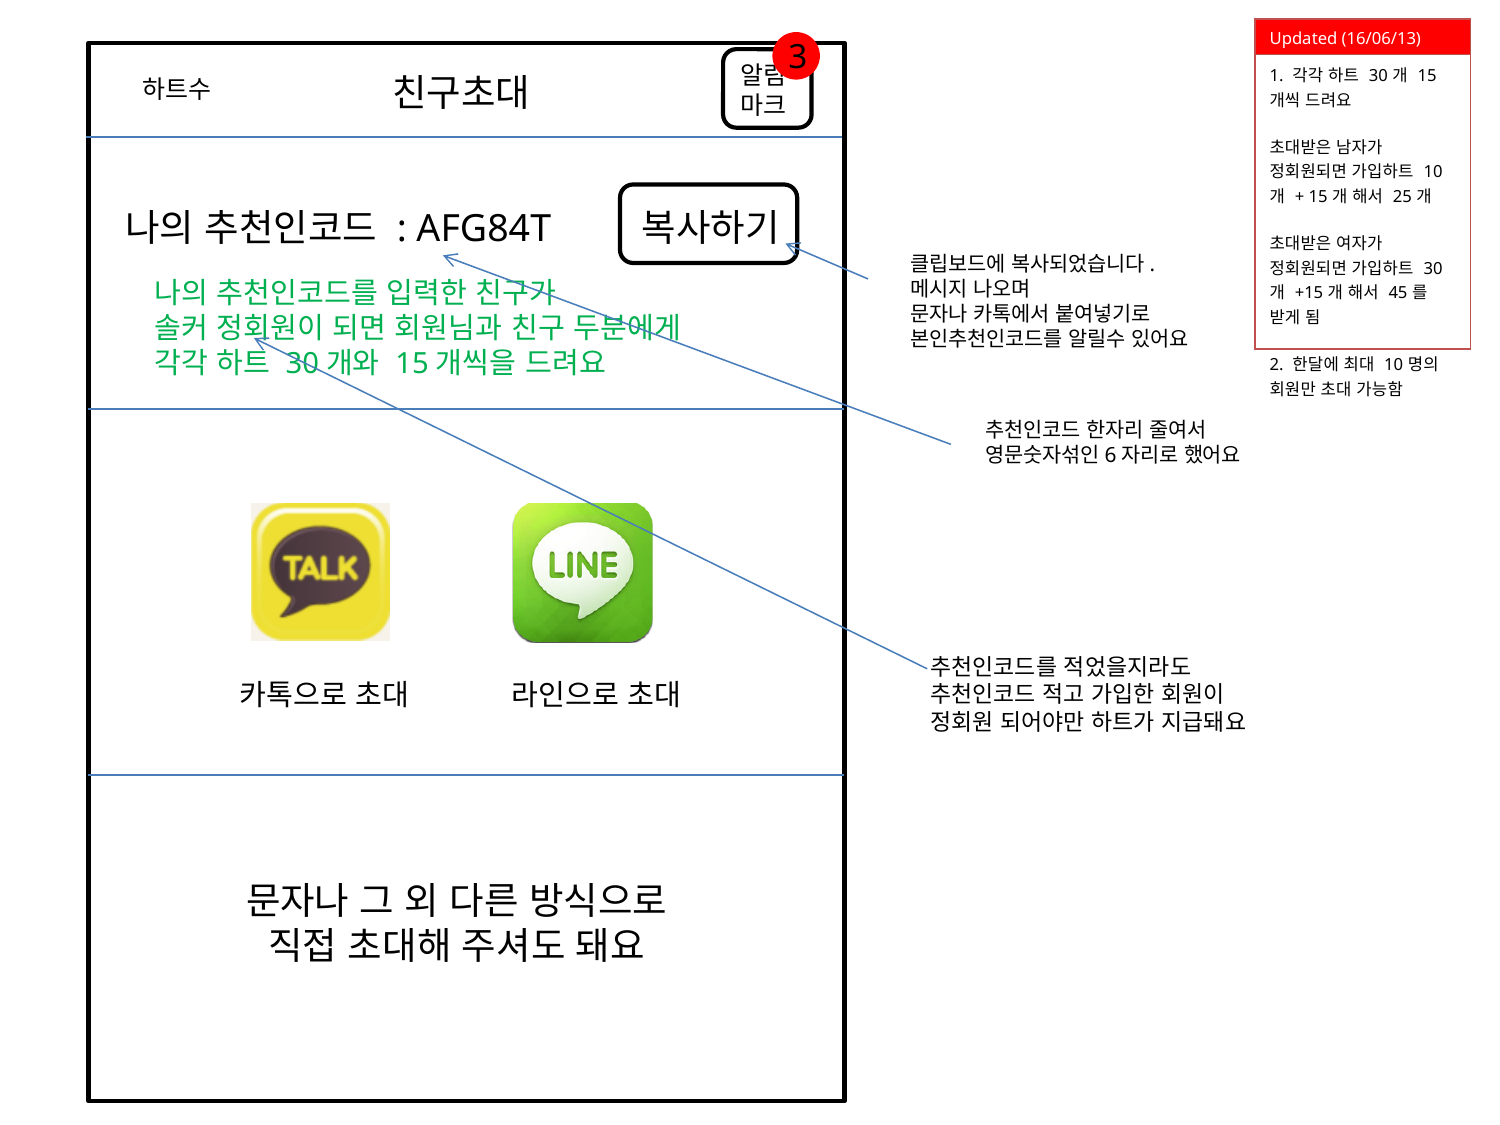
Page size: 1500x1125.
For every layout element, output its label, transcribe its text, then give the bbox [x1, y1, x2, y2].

text_box [617, 182, 800, 253]
text_box 추천인코드를 적었을지라도 추천인코드 적고 가입한 회원이 정회원 되어야만 하트가 지급돼요 [915, 645, 1262, 743]
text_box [442, 255, 951, 445]
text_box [253, 337, 928, 670]
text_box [247, 410, 252, 668]
table_cell 1. 각각 하트 30개 15개씩 드려요 초대받은 남자가 정회원되면 가입하트 10개 + 15개 해서 25개 초대받은 여자가 정회원되면 가입하트 30개 +15개 해서 45를 받게 됨 2. 한달에 최대 10명의 회원만 초대 가능함 [1256, 55, 1470, 348]
text_box [86, 41, 847, 1103]
text_box 복사하기 [627, 196, 795, 253]
text_box [720, 47, 814, 130]
text_box 라인으로 초대 [496, 677, 697, 719]
text_box 친구초대 [377, 61, 546, 122]
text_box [785, 243, 869, 253]
text_box 클립보드에 복사되었습니다. 메시지 나오며 문자나 카톡에서 붙여넣기로 본인추천인코드를 알릴수 있어요 [896, 243, 1204, 359]
text_box 나의 추천인코드 : AFG84T [110, 196, 567, 256]
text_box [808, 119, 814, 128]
text_box 문자나 그 외 다른 방식으로 직접 초대해 주셔도 돼요 [231, 869, 683, 975]
text_box 하트수 [127, 66, 227, 112]
text_box 추천인코드 한자리 줄여서 영문숫자섞인6자리로 했어요 [970, 408, 1256, 474]
text_box 나의 추천인코드를 입력한 친구가 솔커 정회원이 되면 회원님과 친구 두분에게 각각 하트 30개와 15개씩을 드려요 [139, 267, 437, 387]
text_box 카톡으로 초대 [224, 668, 425, 719]
table_header Updated (16/06/13) [1256, 20, 1470, 54]
text_box 3 [773, 27, 833, 82]
